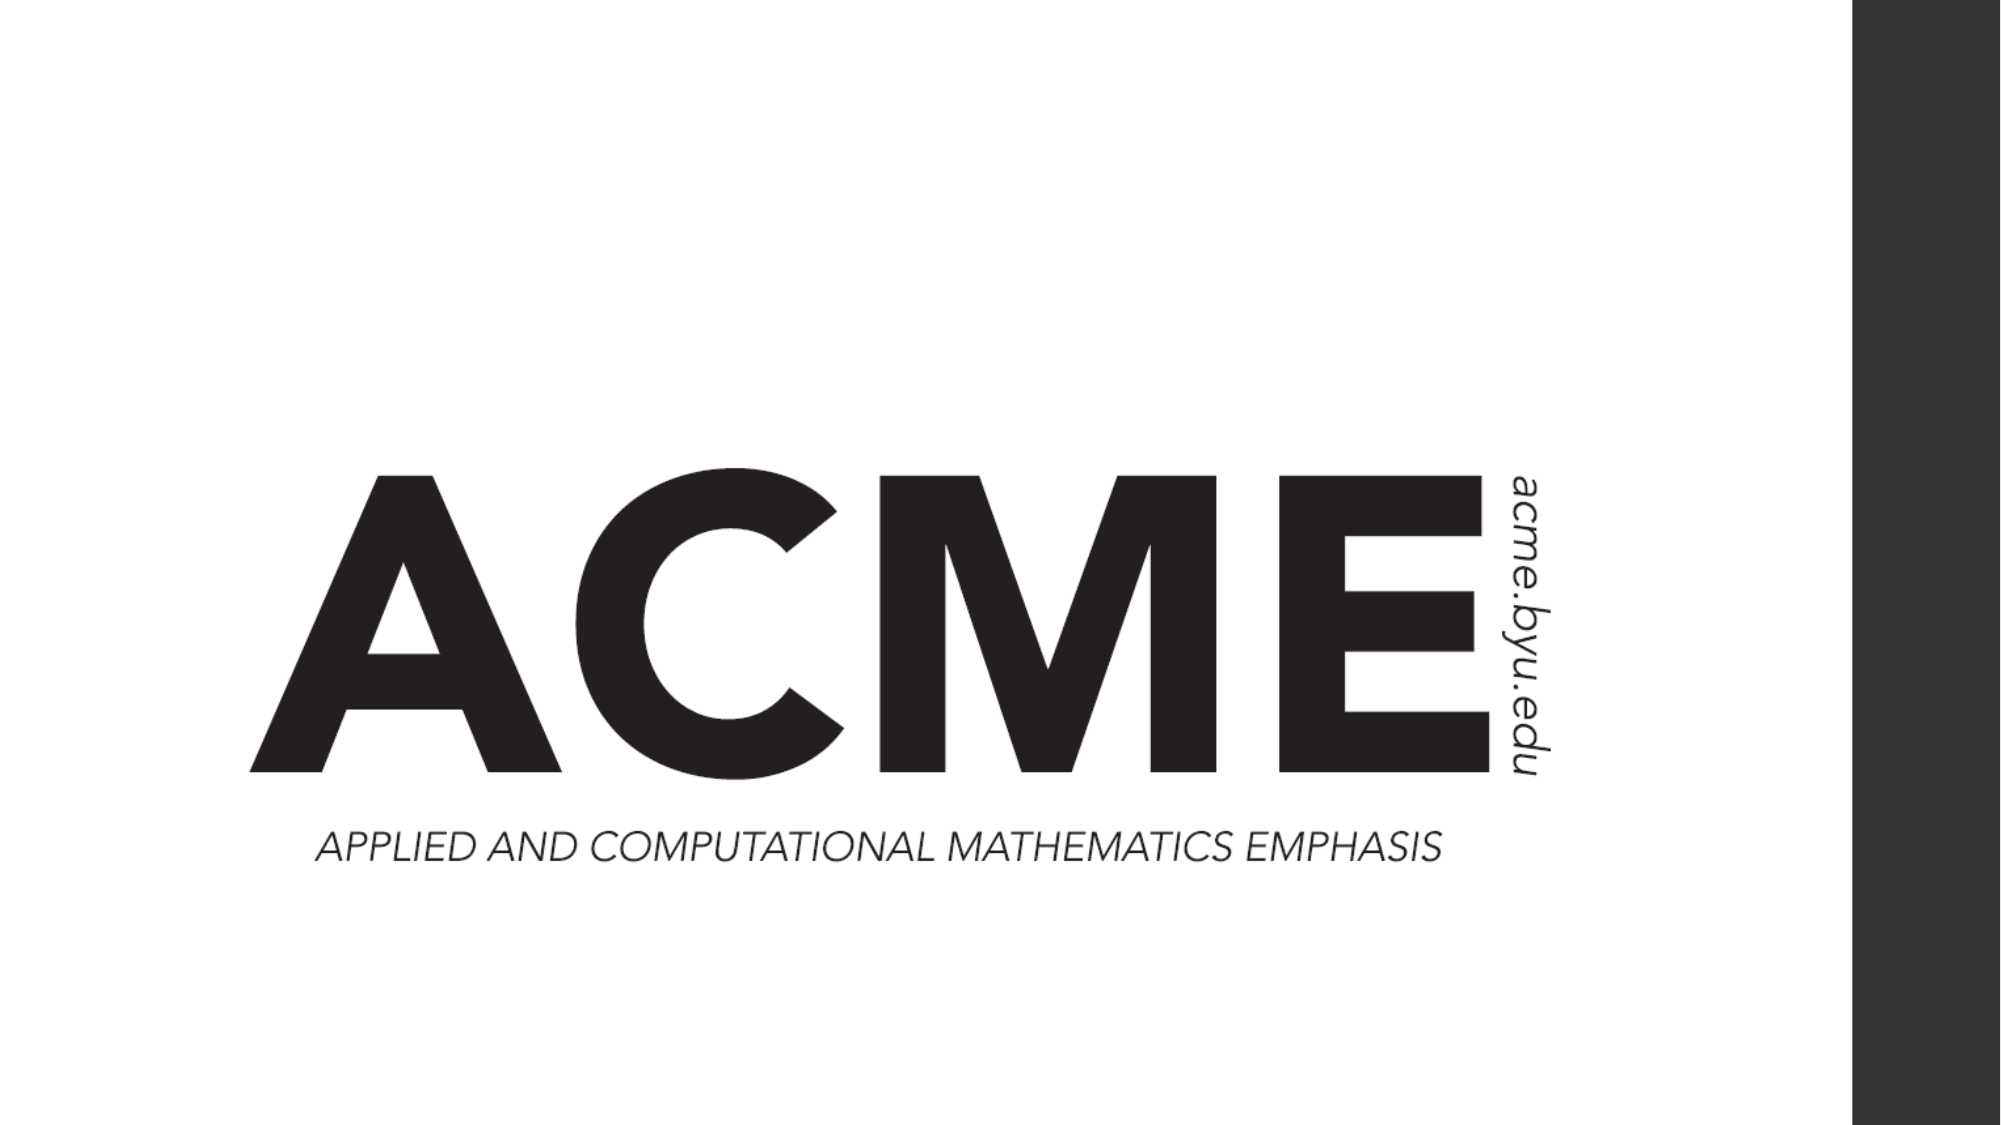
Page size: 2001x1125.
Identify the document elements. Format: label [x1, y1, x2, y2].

list [206, 402, 1618, 911]
